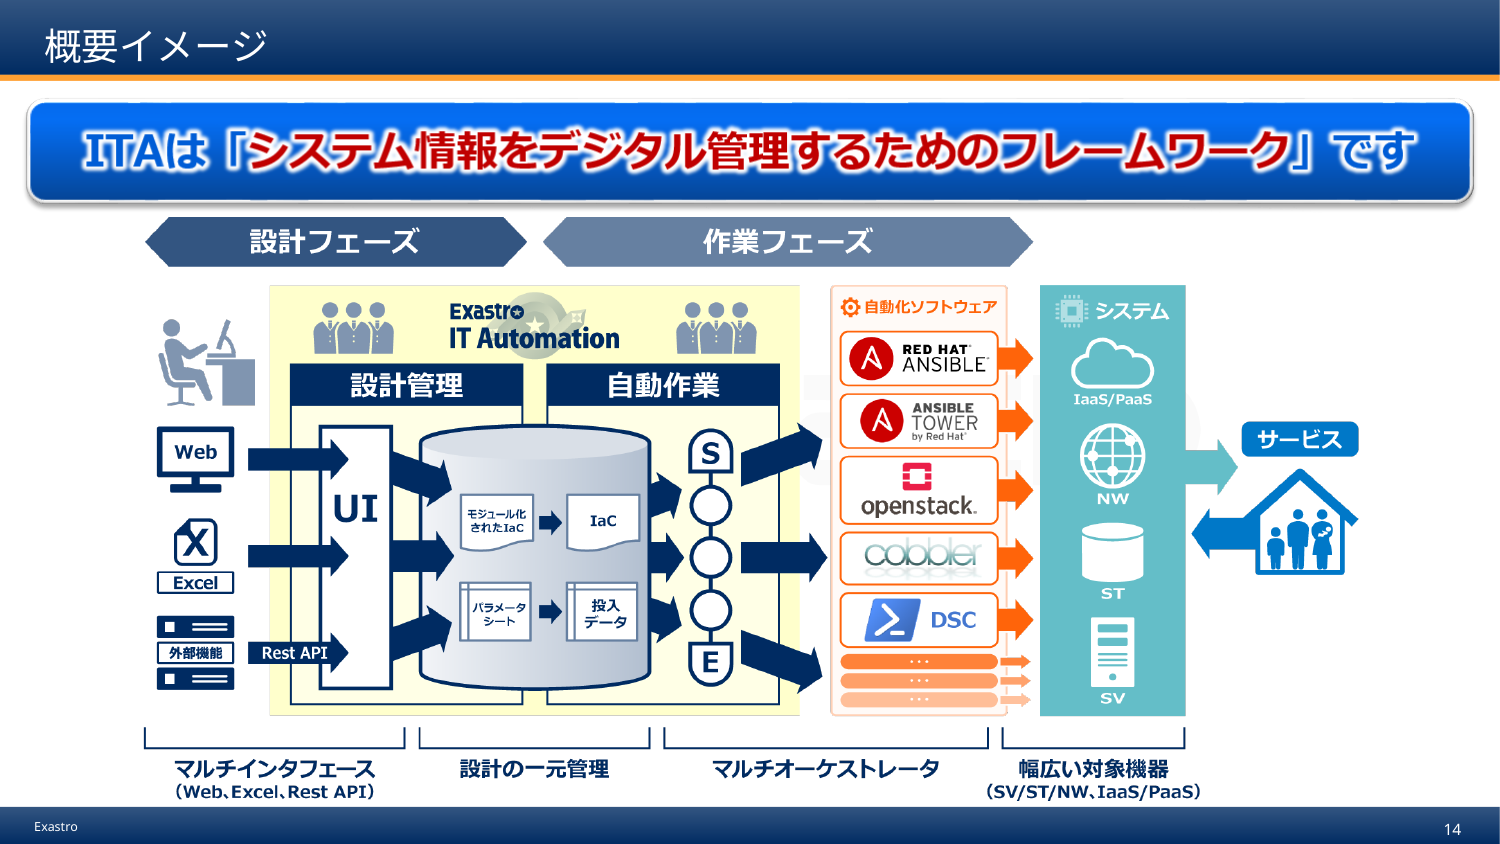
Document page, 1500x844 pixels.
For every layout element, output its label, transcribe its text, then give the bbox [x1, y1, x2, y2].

title 概要イメージ [29, 14, 1471, 72]
picture [0, 0, 1500, 844]
